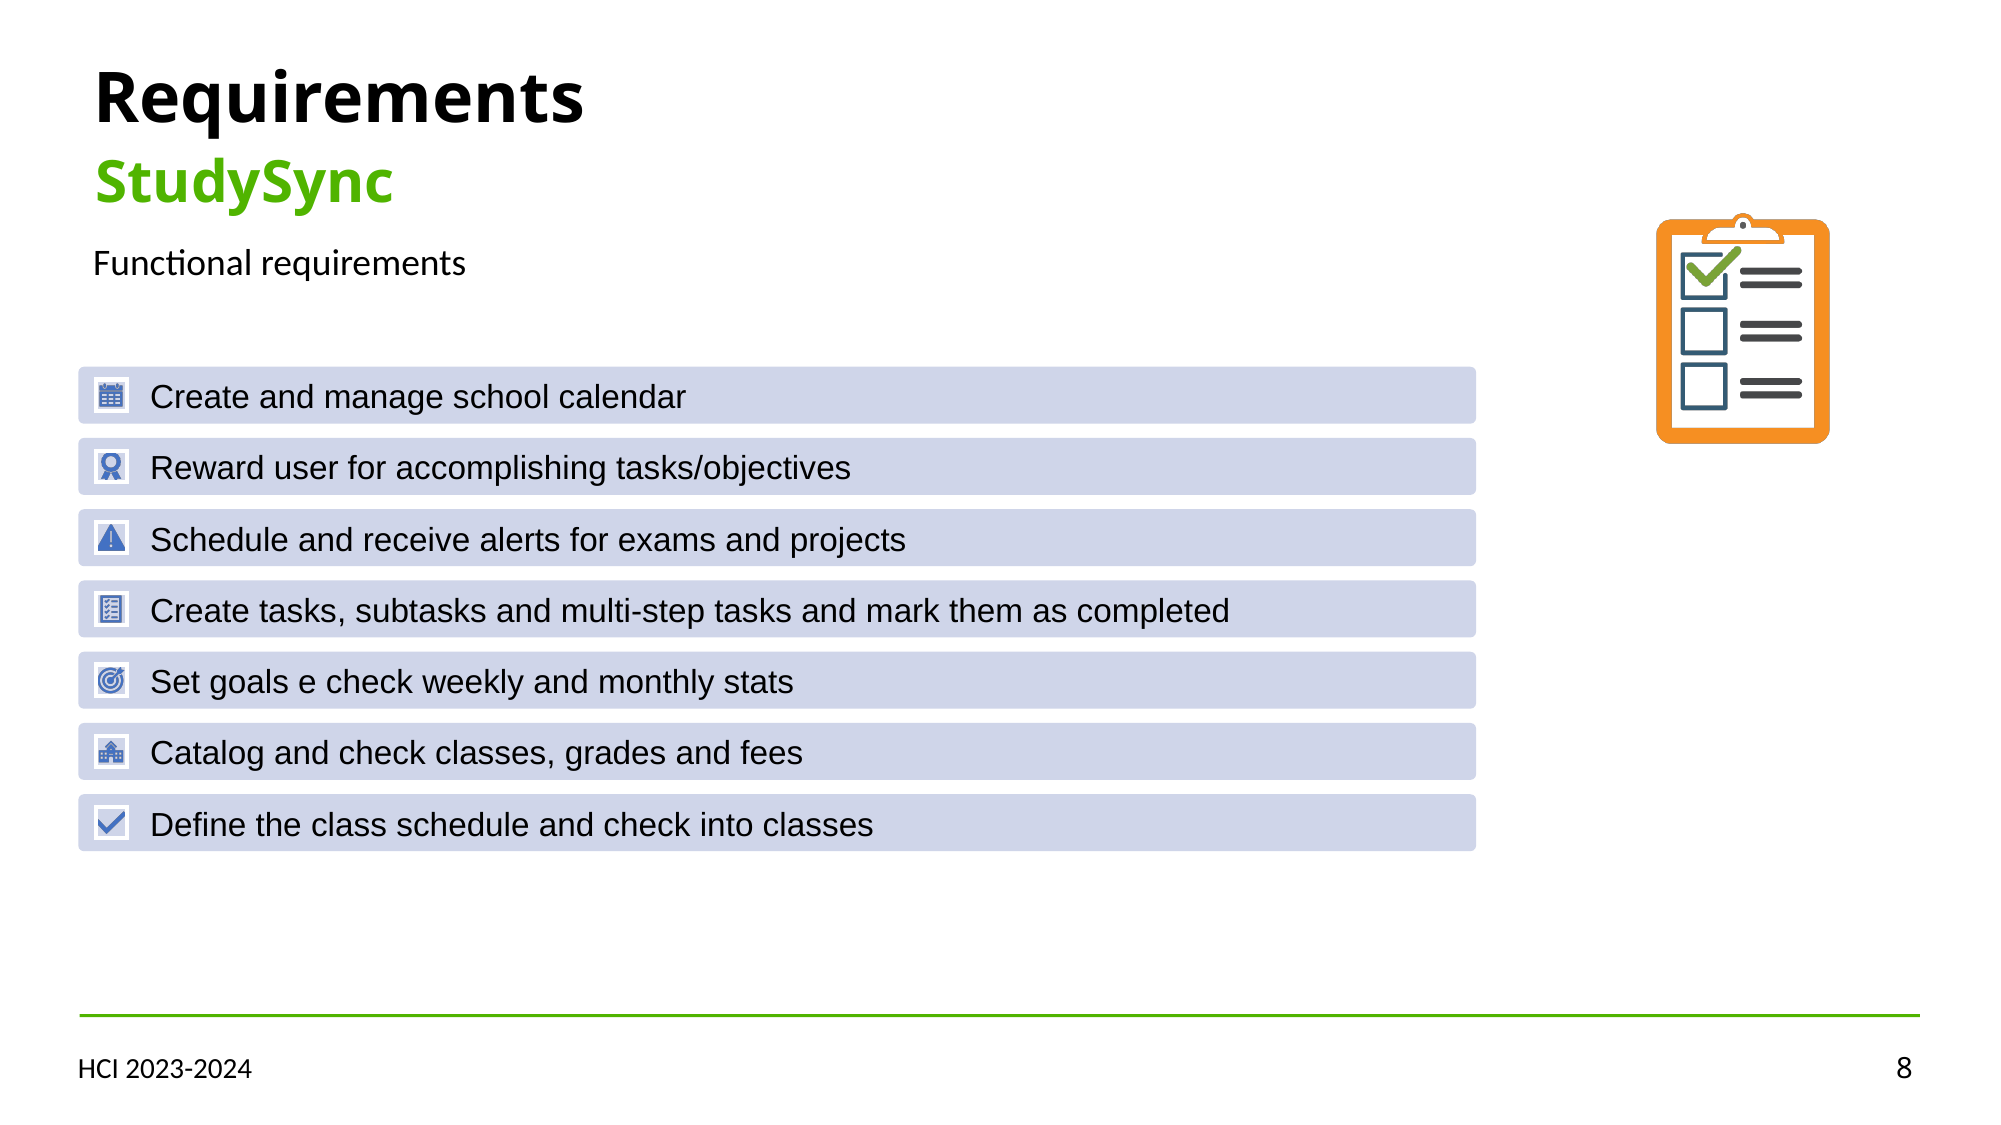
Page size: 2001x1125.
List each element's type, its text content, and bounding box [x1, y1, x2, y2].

text_box 8 [1807, 1041, 1928, 1092]
text_box Requirements [78, 54, 1921, 146]
text_box HCI 2023-2024 [63, 1041, 606, 1092]
text_box Functional requirements [78, 230, 576, 336]
text_box StudySync [95, 144, 1921, 285]
picture [1537, 198, 1950, 489]
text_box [78, 366, 1477, 852]
